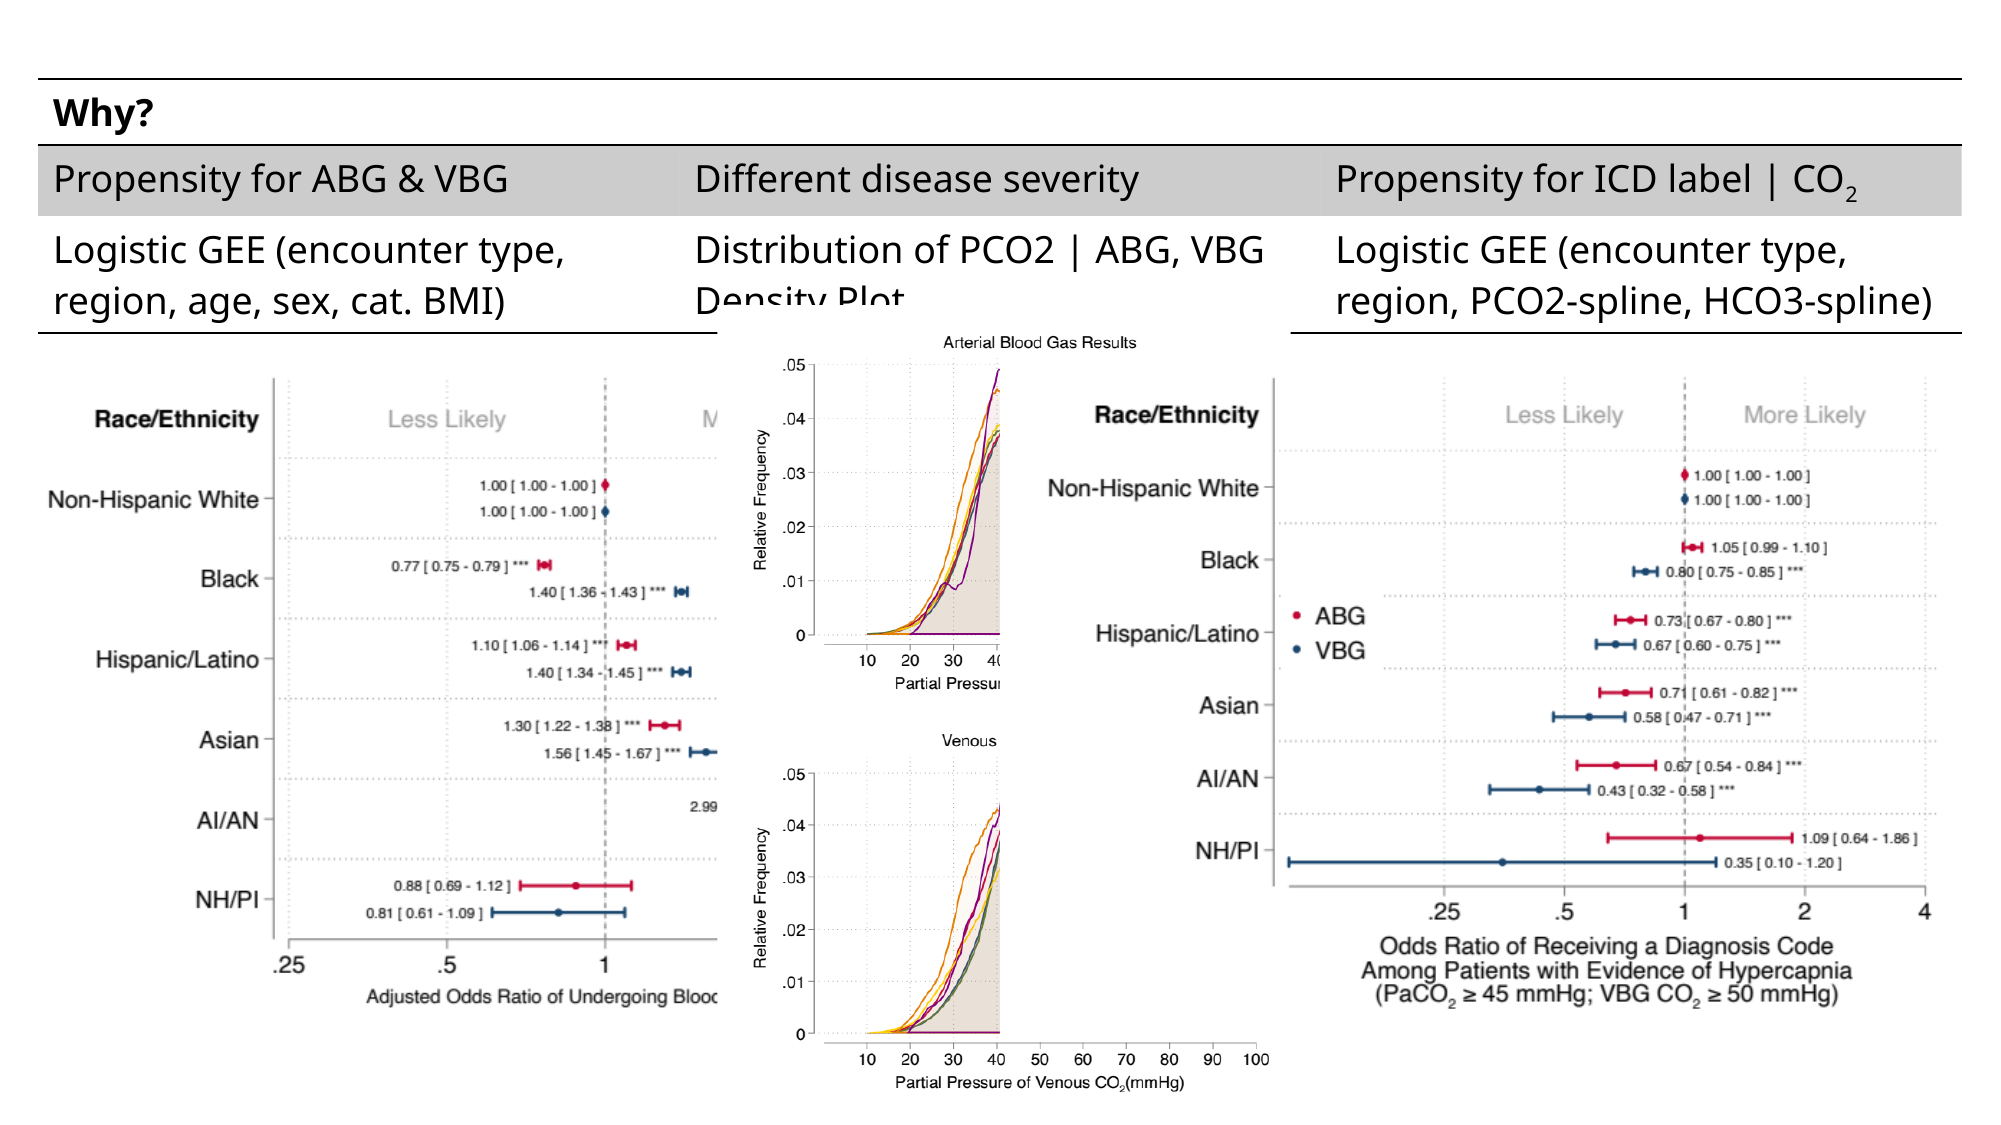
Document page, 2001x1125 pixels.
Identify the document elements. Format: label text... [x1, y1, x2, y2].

table_cell Logistic GEE (encounter type, region, PCO2-spline, HCO3-spline) [1320, 216, 1962, 332]
table_cell Propensity for ICD label | CO2 [1320, 146, 1962, 216]
table_cell Different disease severity [679, 146, 1320, 216]
picture [0, 305, 1963, 1125]
table_cell Distribution of PCO2 | ABG, VBG Density Plot [679, 216, 1320, 332]
table_header Why? [38, 80, 1962, 144]
table_cell Logistic GEE (encounter type, region, age, sex, cat. BMI) [38, 216, 679, 332]
table_cell Propensity for ABG & VBG [38, 146, 679, 216]
